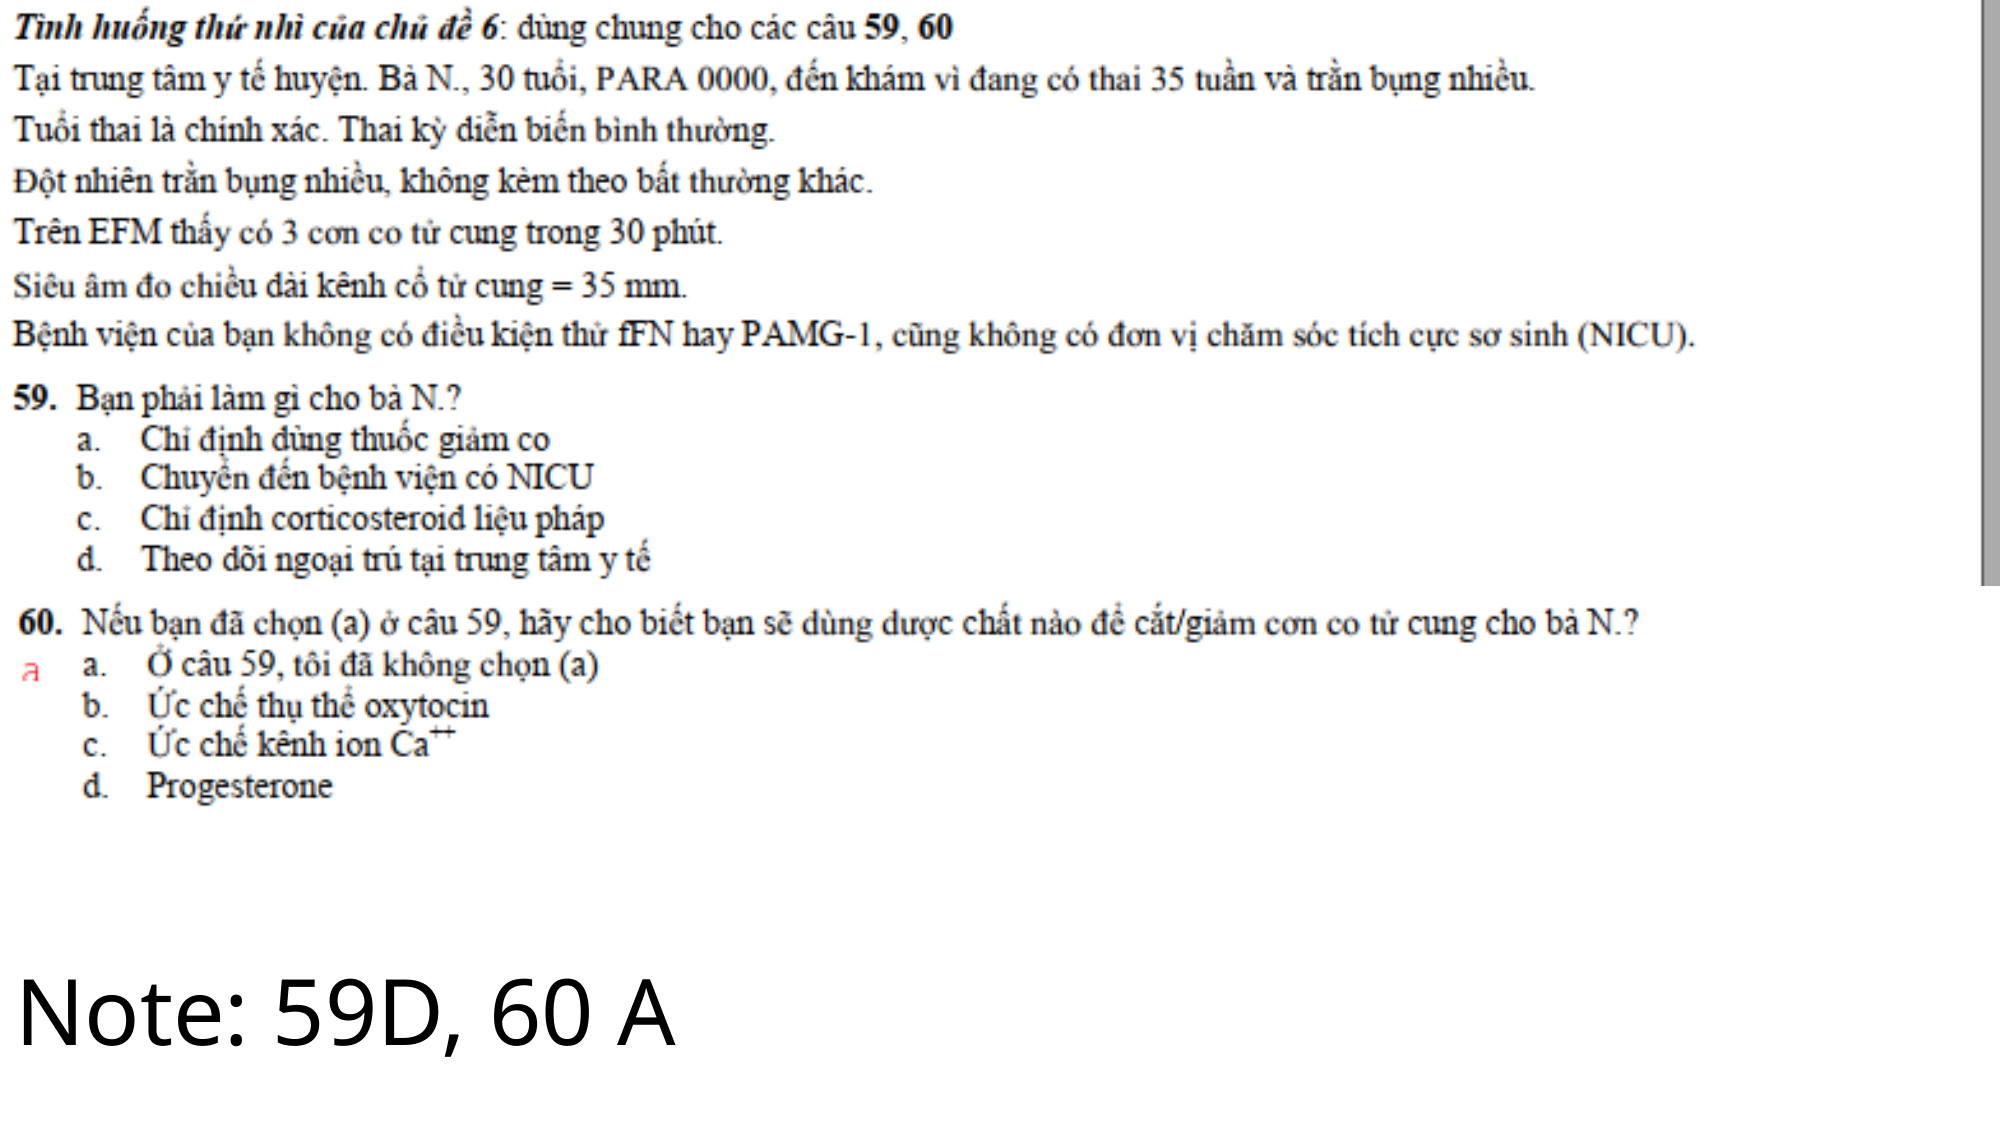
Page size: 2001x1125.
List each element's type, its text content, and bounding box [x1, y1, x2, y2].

title Note: 59D, 60 A [0, 907, 1725, 1125]
picture [0, 0, 2000, 827]
